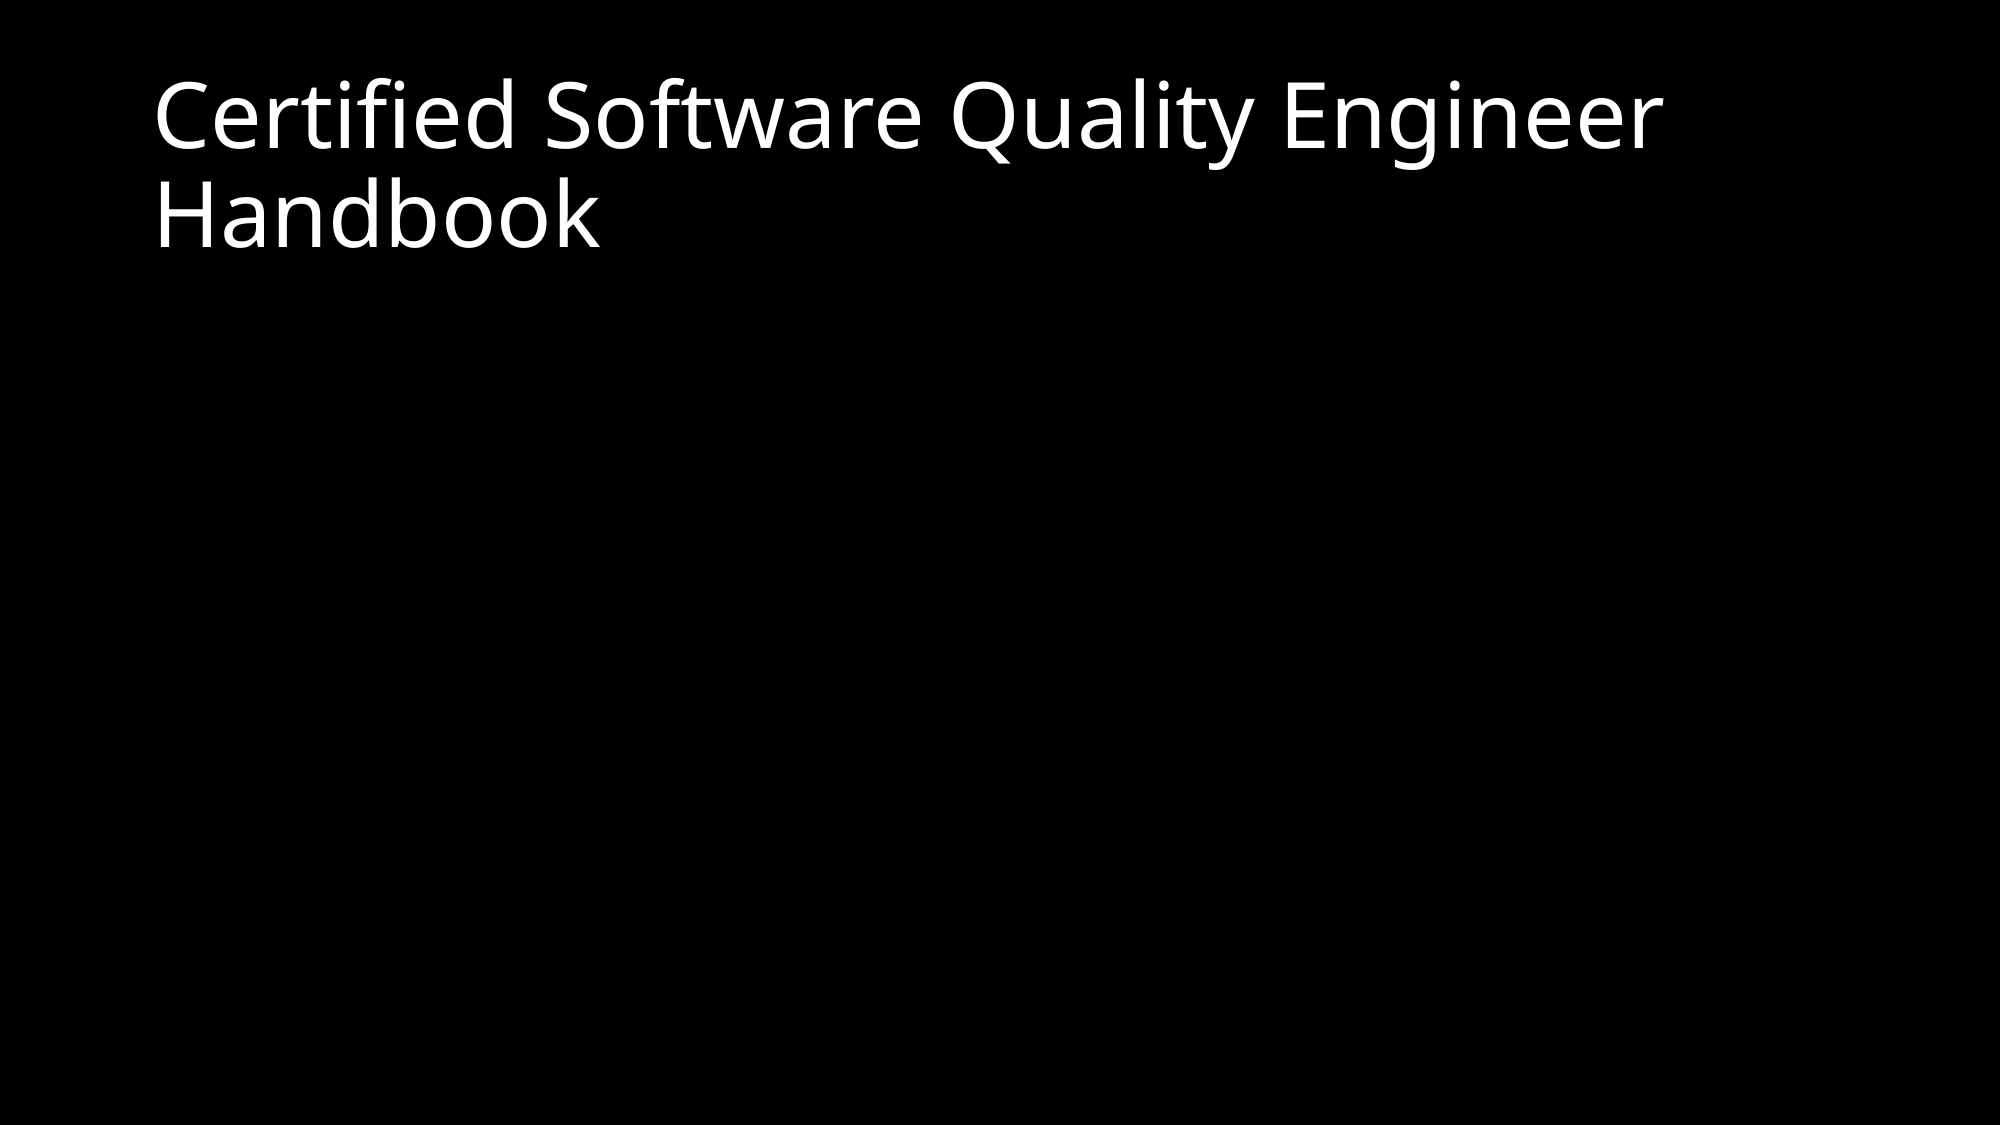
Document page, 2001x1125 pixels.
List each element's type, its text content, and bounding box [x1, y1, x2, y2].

title Certified Software Quality Engineer Handbook [137, 59, 1863, 278]
